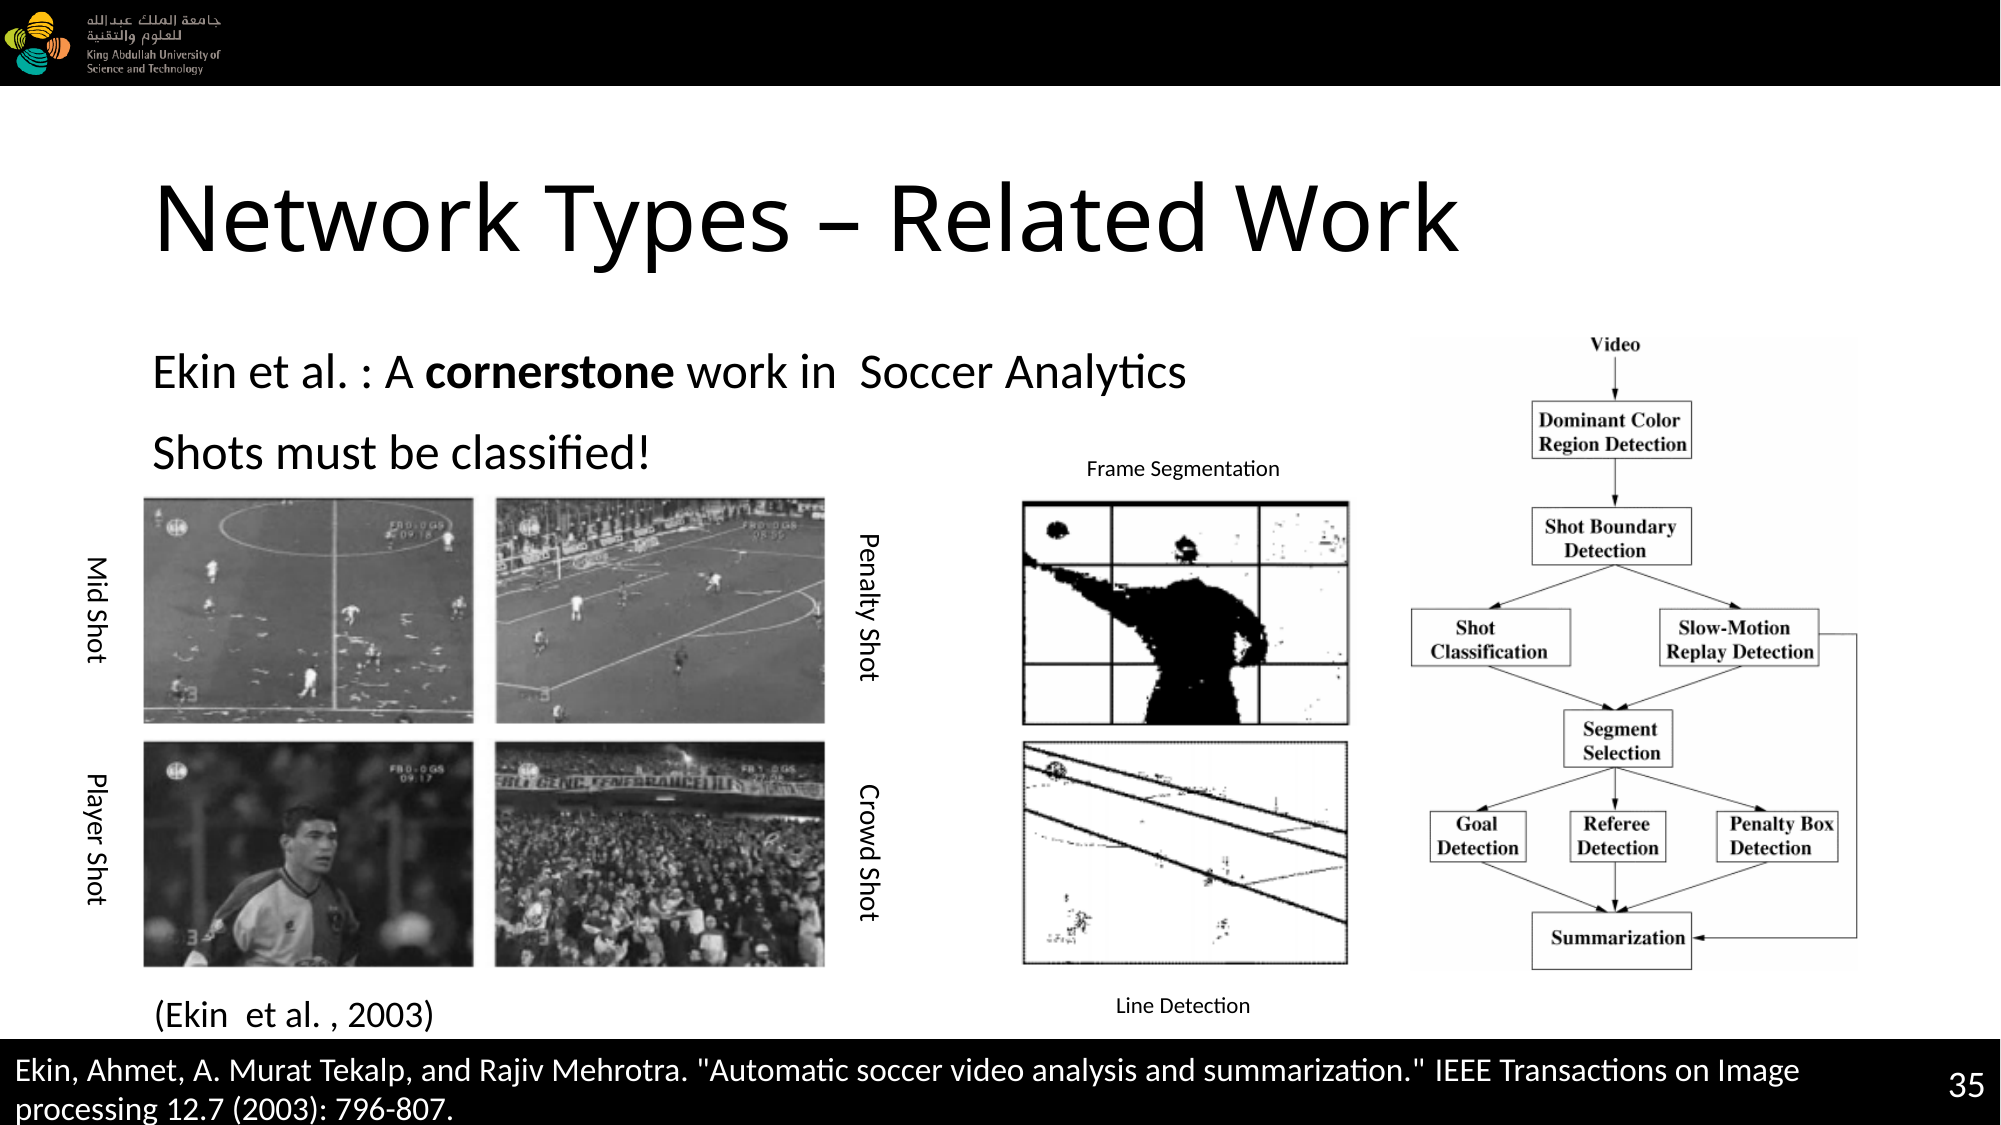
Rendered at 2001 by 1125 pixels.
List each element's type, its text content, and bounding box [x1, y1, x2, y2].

title Network Types – Related Work [137, 164, 1863, 302]
picture [0, 4, 231, 86]
text_box Crowd Shot [847, 769, 897, 942]
picture [136, 488, 834, 983]
text_box (Ekin et al. , 2003) [139, 983, 450, 1040]
text_box Line Detection [1101, 982, 1267, 1025]
text_box Player Shot [74, 758, 125, 953]
picture [1010, 496, 1361, 976]
text_box Ekin, Ahmet, A. Murat Tekalp, and Rajiv Mehrotra. "Automatic soccer video analysis and summarization." IEEE Transactions on Image processing 12.7 (2003): 796-807. [0, 1040, 1889, 1125]
list Ekin et al. : A cornerstone work in Soccer Analytics Shots must be classified! [137, 331, 1406, 944]
text_box Penalty Shot [847, 519, 897, 714]
slide_number 35 [1889, 1052, 2000, 1113]
text_box Frame Segmentation [1072, 445, 1300, 488]
text_box Mid Shot [74, 541, 125, 691]
picture [1406, 329, 1863, 976]
